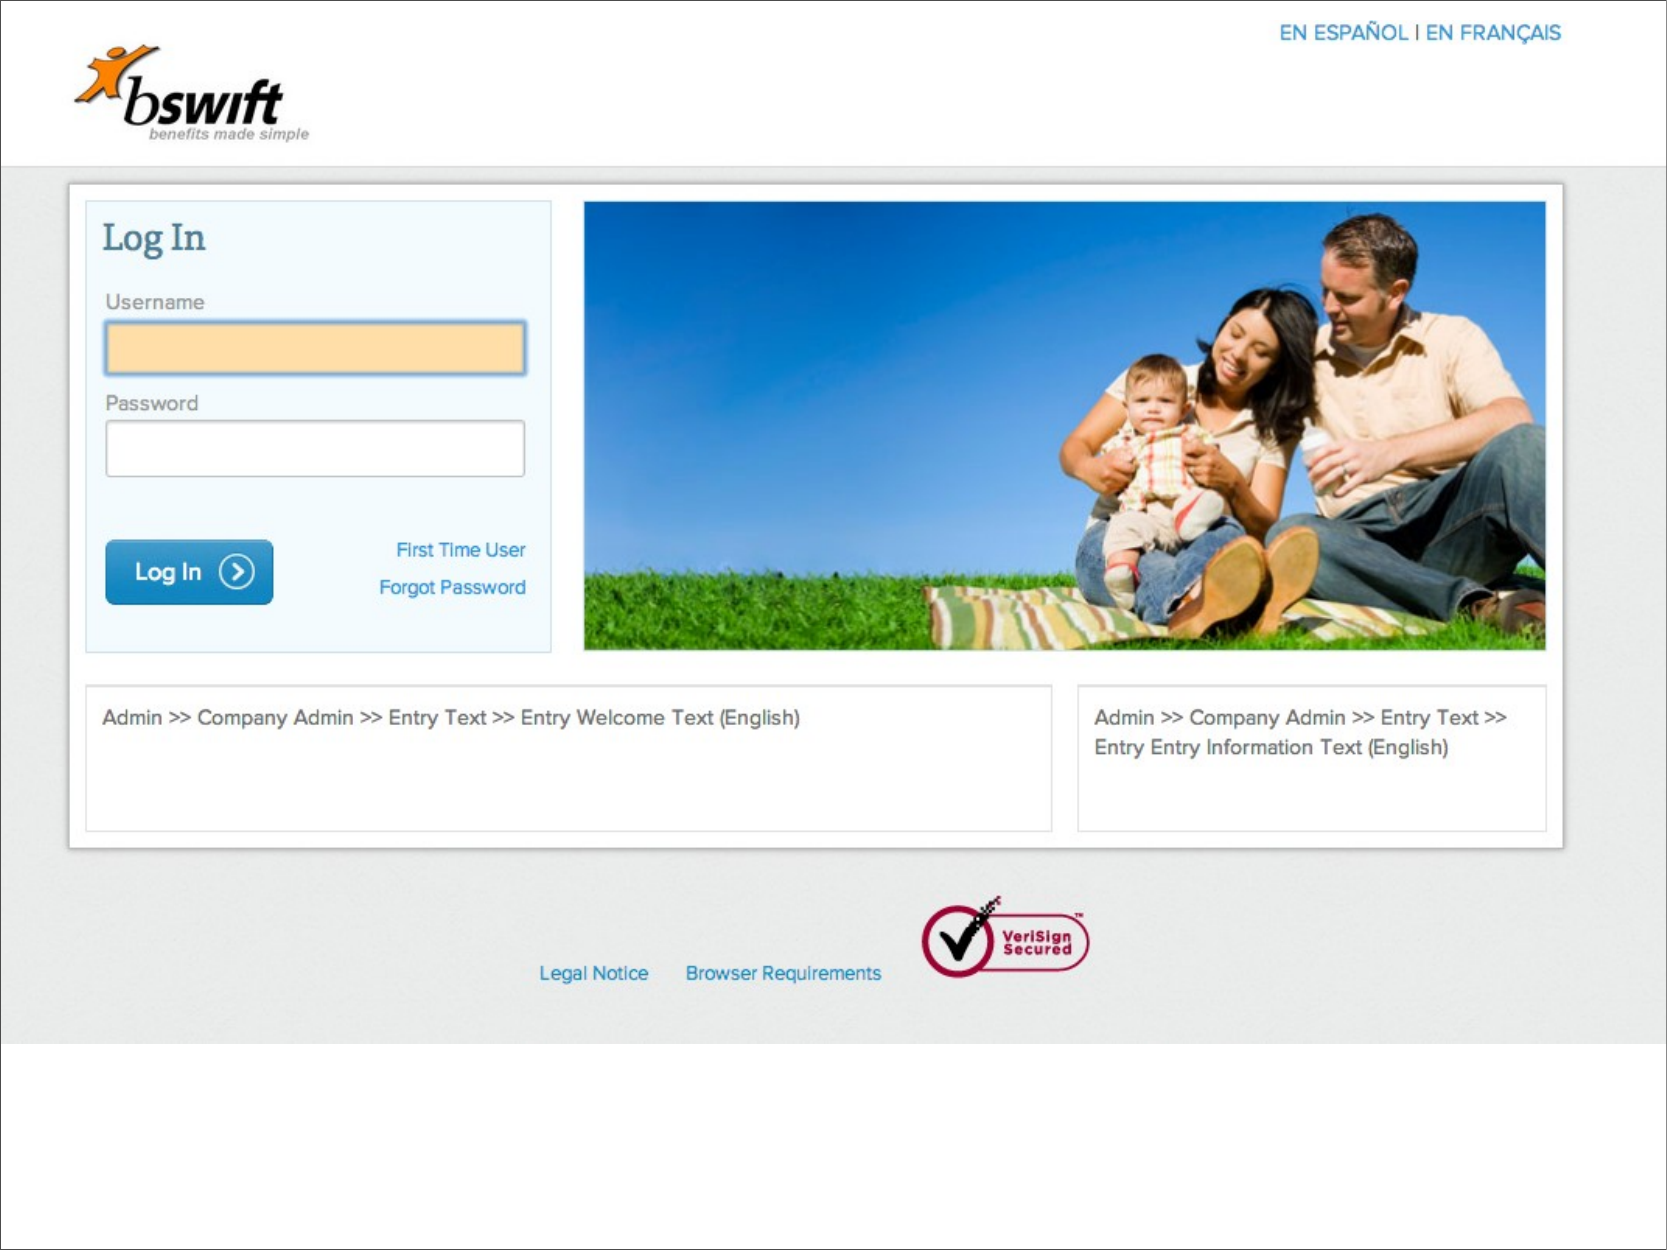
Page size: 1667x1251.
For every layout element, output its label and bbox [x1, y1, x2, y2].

text_box [0, 0, 1667, 1250]
